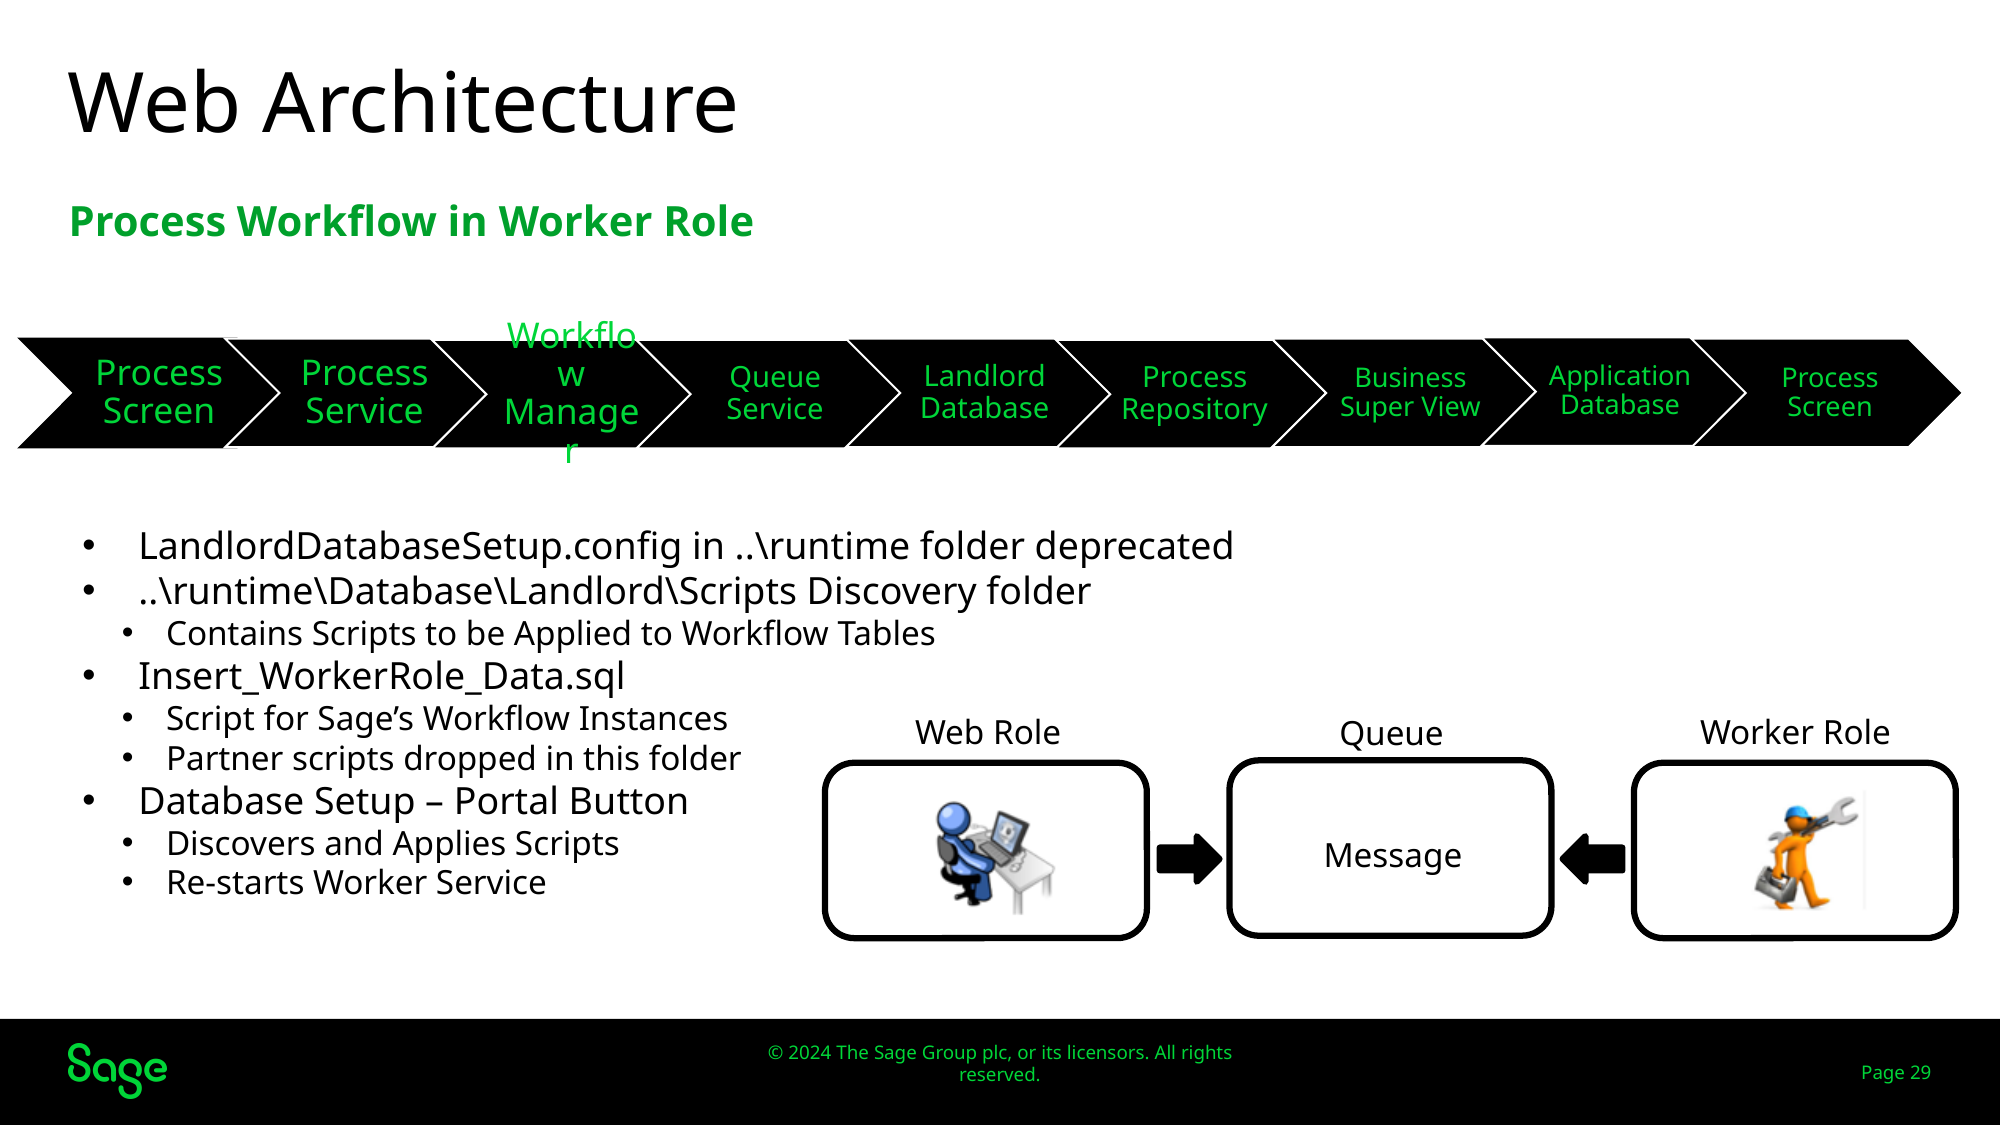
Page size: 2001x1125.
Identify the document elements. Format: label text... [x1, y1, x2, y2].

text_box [636, 253, 1397, 536]
text_box Queue [1339, 712, 1543, 763]
text_box [1228, 759, 1553, 937]
picture [922, 792, 1068, 923]
text_box LandlordDatabaseSetup.config in ..\runtime folder deprecated ..\runtime\Database\Landlord\Scripts Discovery folder Contains Scripts to be Applied to Workflow Tables Insert_WorkerRole_Data.sql Script for Sage’s Workflow Instances Partner scripts dropped in this folder Database Setup – Portal Button Discovers and Applies Scripts Re-starts Worker Service [67, 534, 1850, 949]
text_box Web Role [914, 711, 1118, 757]
title Web Architecture [67, 49, 1930, 147]
picture [1728, 784, 1879, 917]
text_box Worker Role [1700, 711, 1903, 757]
text_box [1158, 835, 1221, 883]
text_box [823, 761, 1148, 940]
text_box Message [1323, 834, 1527, 881]
picture [68, 1043, 167, 1099]
text_box [1561, 835, 1624, 883]
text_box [19, 252, 781, 534]
slide_number Page 29 [1809, 1043, 1947, 1104]
list Process Workflow in Worker Role [68, 186, 1930, 253]
text_box [1632, 761, 1957, 940]
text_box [1271, 252, 2000, 534]
